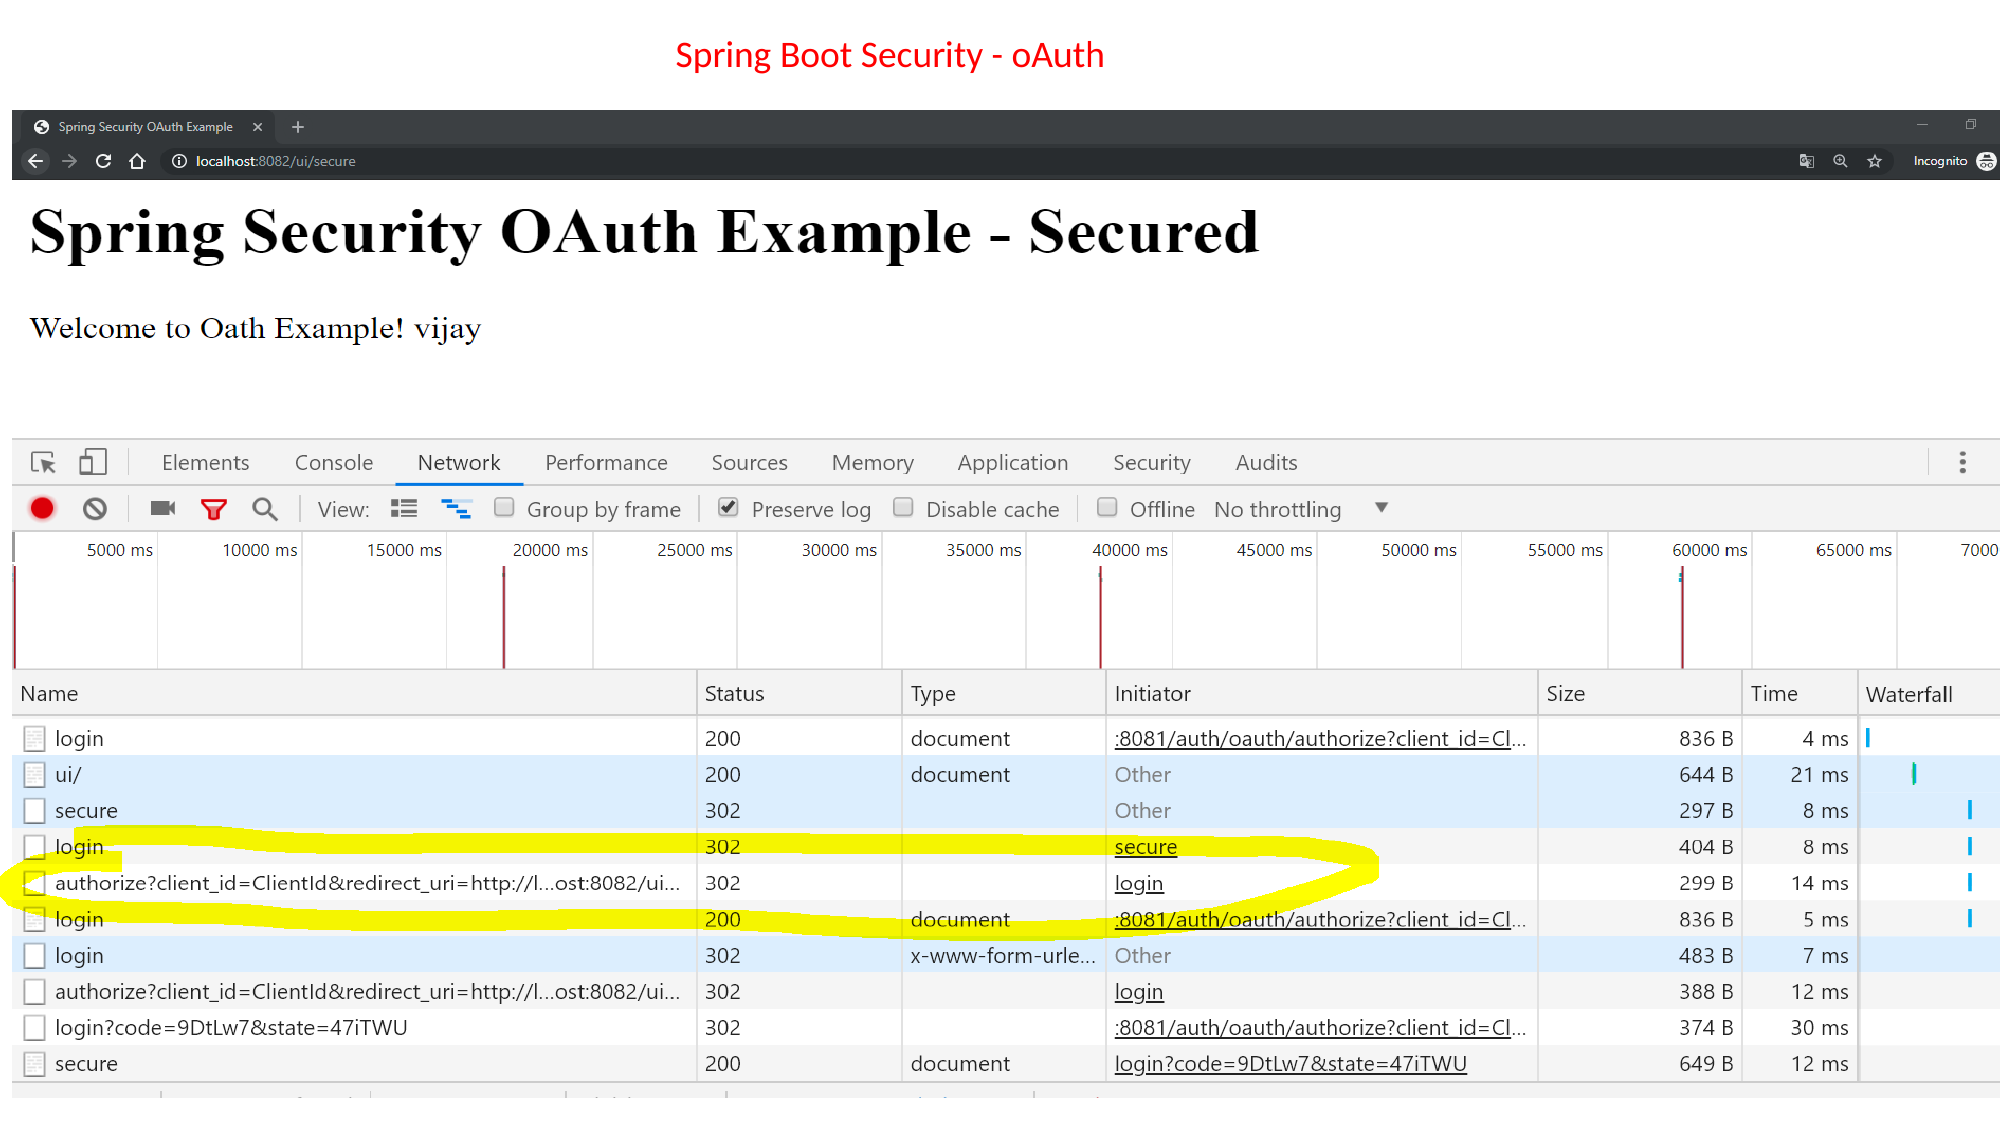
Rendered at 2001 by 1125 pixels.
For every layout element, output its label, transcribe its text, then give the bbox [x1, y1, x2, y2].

text_box Spring Boot Security - oAuth [368, 16, 1413, 88]
picture [0, 110, 2000, 1098]
